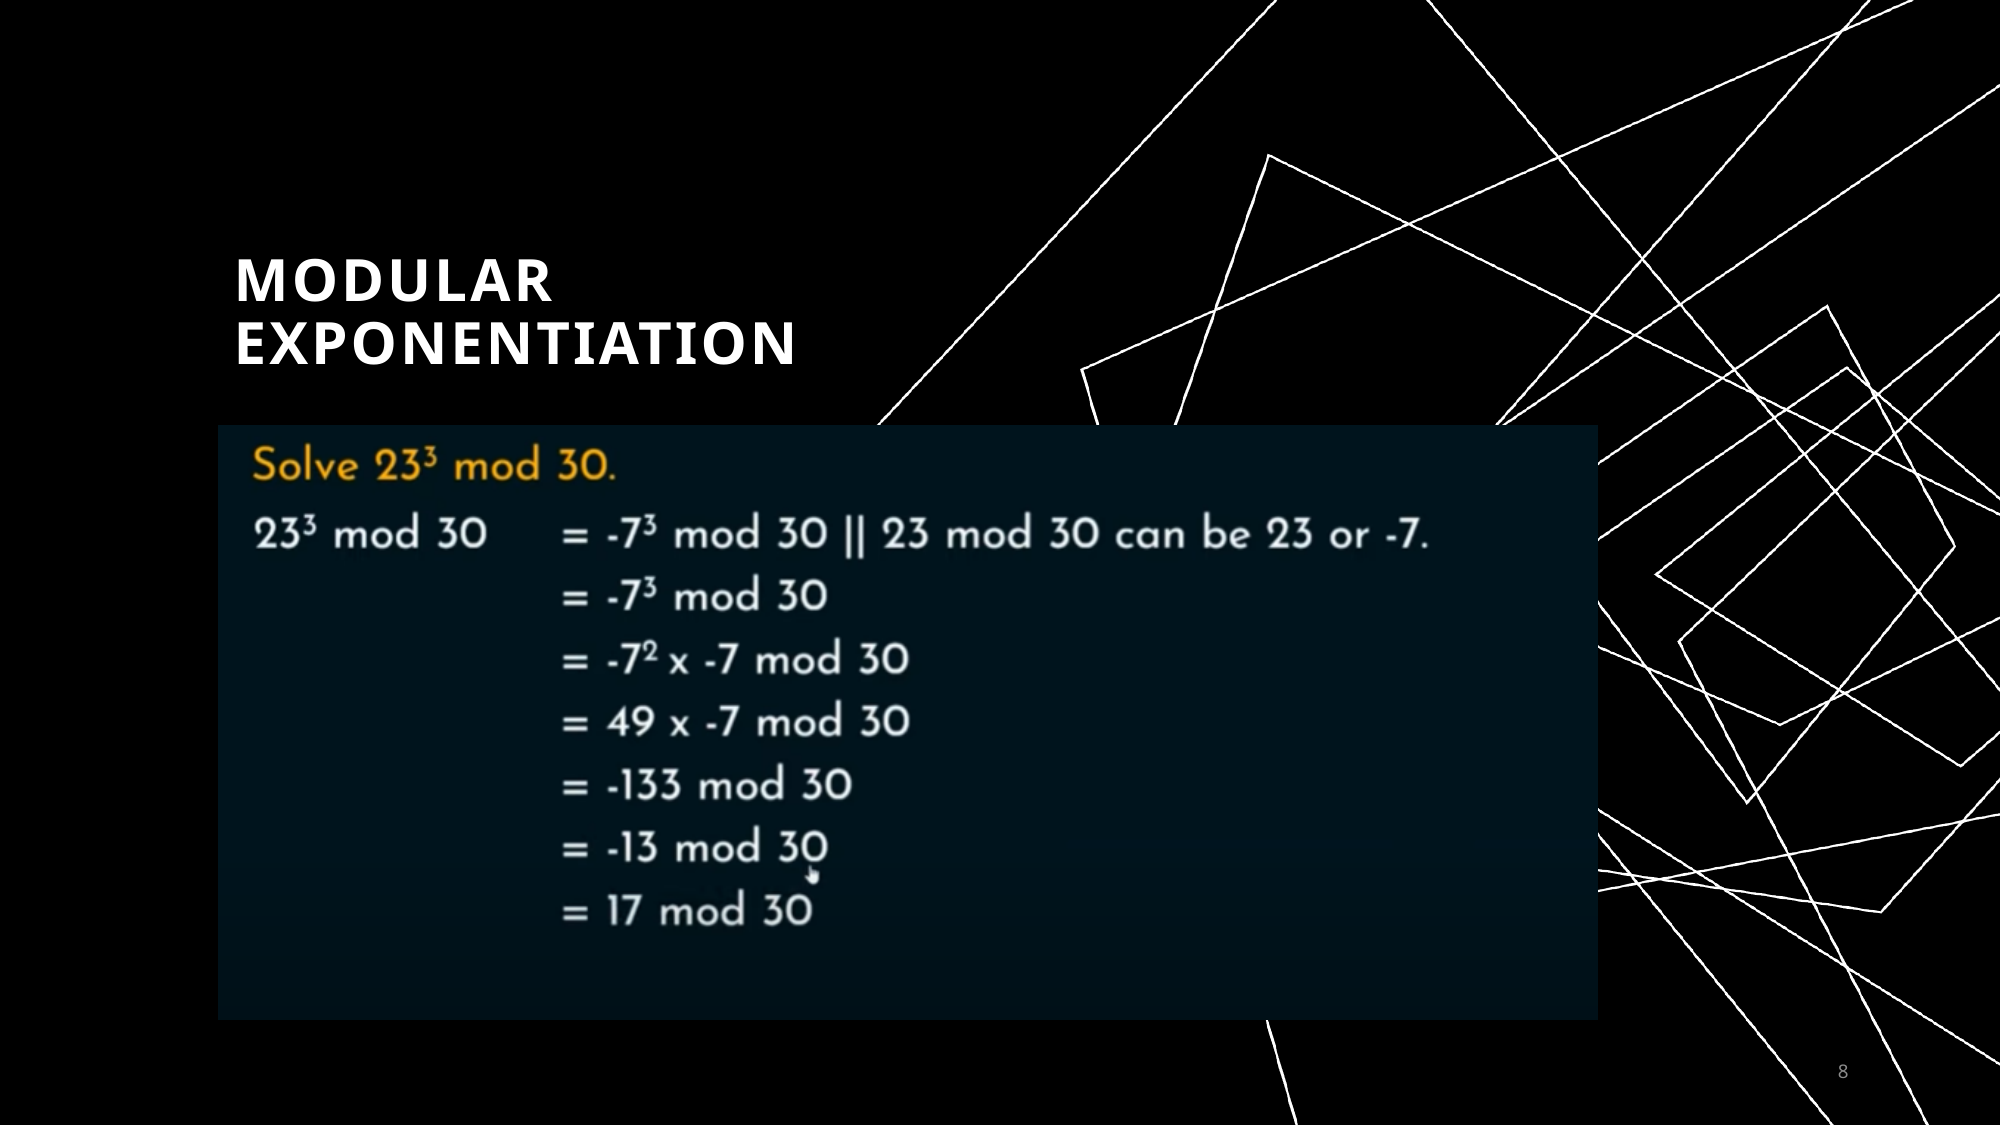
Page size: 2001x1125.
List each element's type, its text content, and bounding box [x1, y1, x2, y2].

slide_number 8 [1701, 1042, 1864, 1103]
picture [218, 0, 2000, 1125]
title Modular Exponentiation [218, 167, 977, 385]
